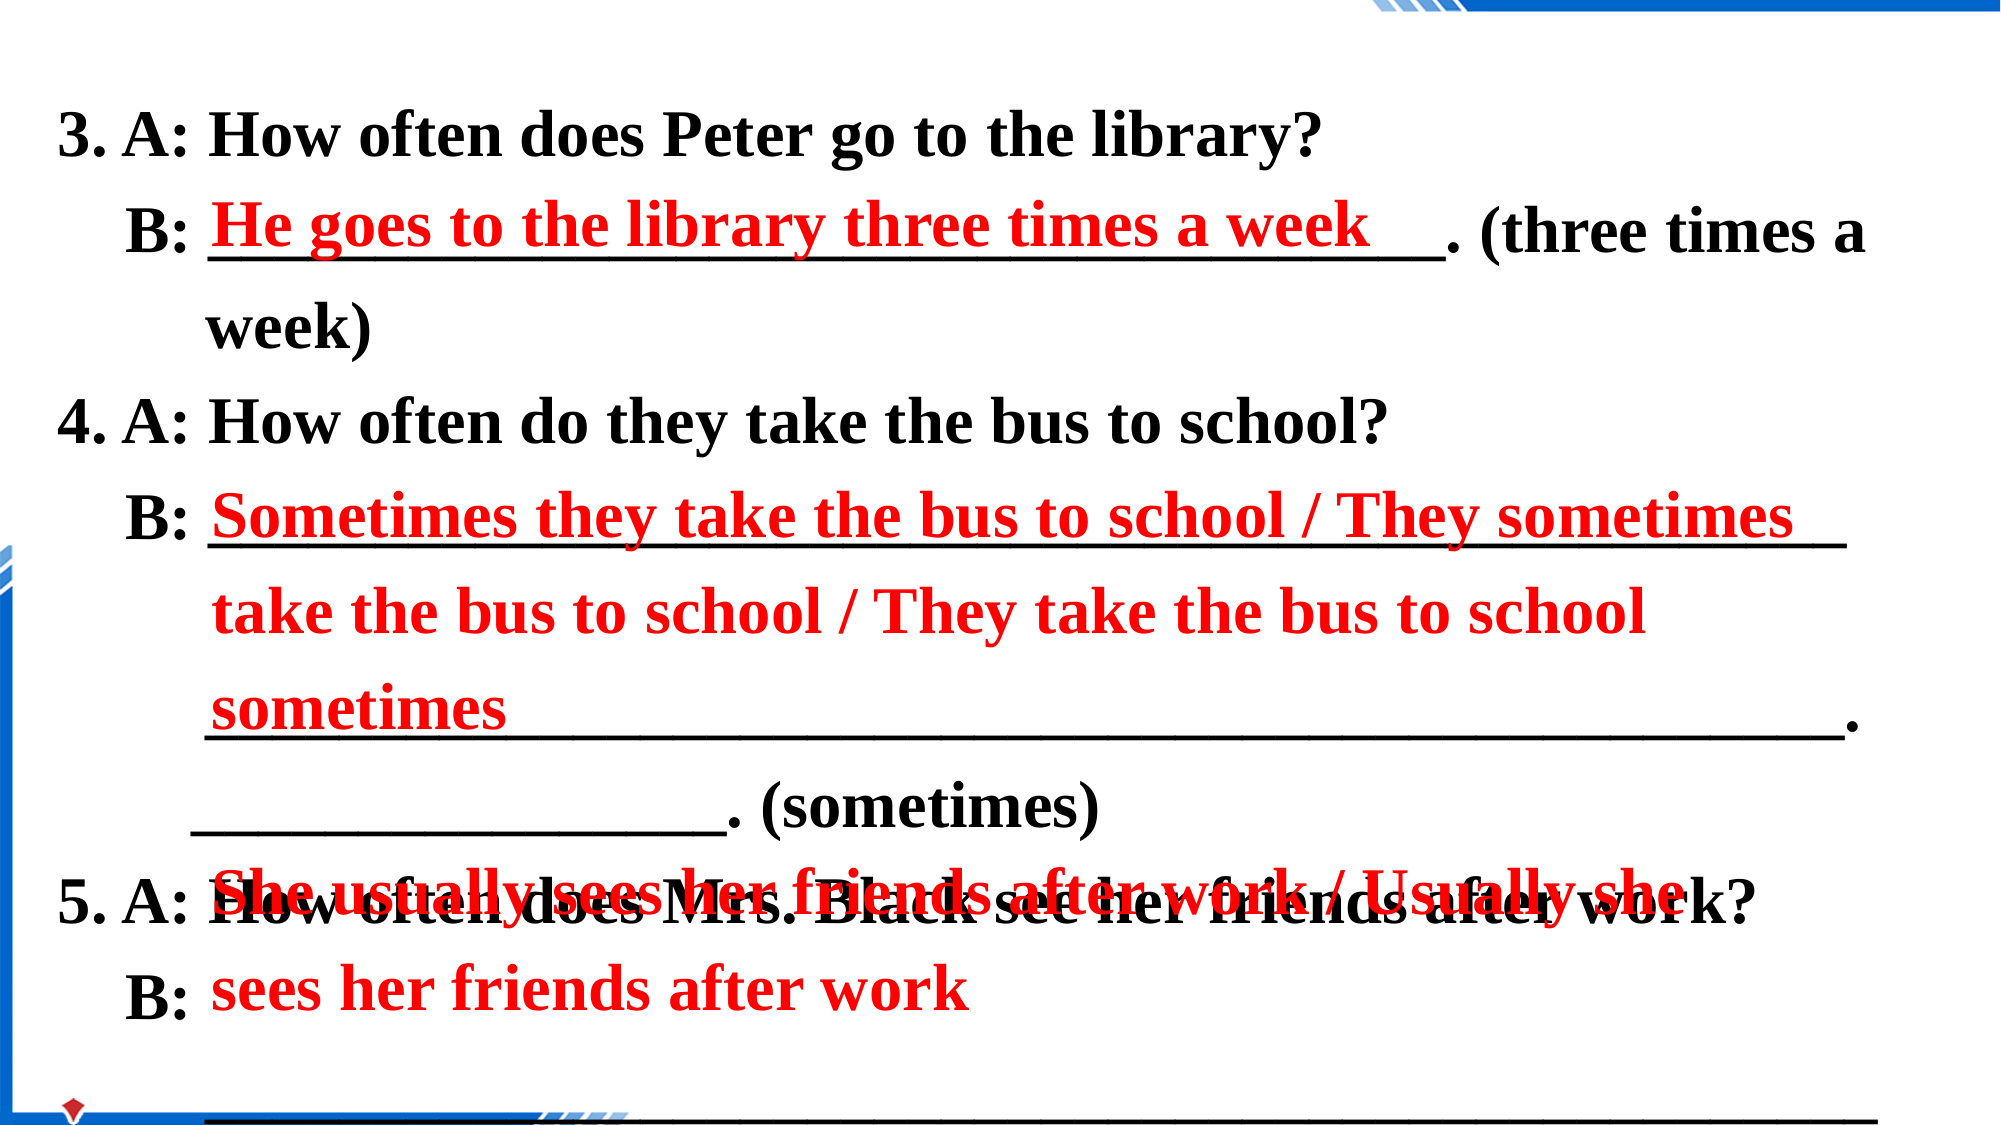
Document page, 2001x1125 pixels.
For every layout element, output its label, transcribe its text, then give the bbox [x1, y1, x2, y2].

text_box She usually sees her friends after work / Usually she sees her friends after work [196, 824, 1762, 1031]
text_box 3. A: How often does Peter go to the library? B: _____________________________________. (three times a week) 4. A: How often do they take the bus to school? B: _________________________________________________ _________________________________________________. ________________. (sometimes) 5. A: How often does Mrs. Black see her friends after work? B: __________________________________________________ ________________________________. (usually) [43, 66, 1897, 1125]
picture [0, 0, 2001, 1125]
text_box Sometimes they take the bus to school / They sometimes take the bus to school / They take the bus to school sometimes [196, 447, 1907, 751]
text_box He goes to the library three times a week [196, 172, 1449, 268]
